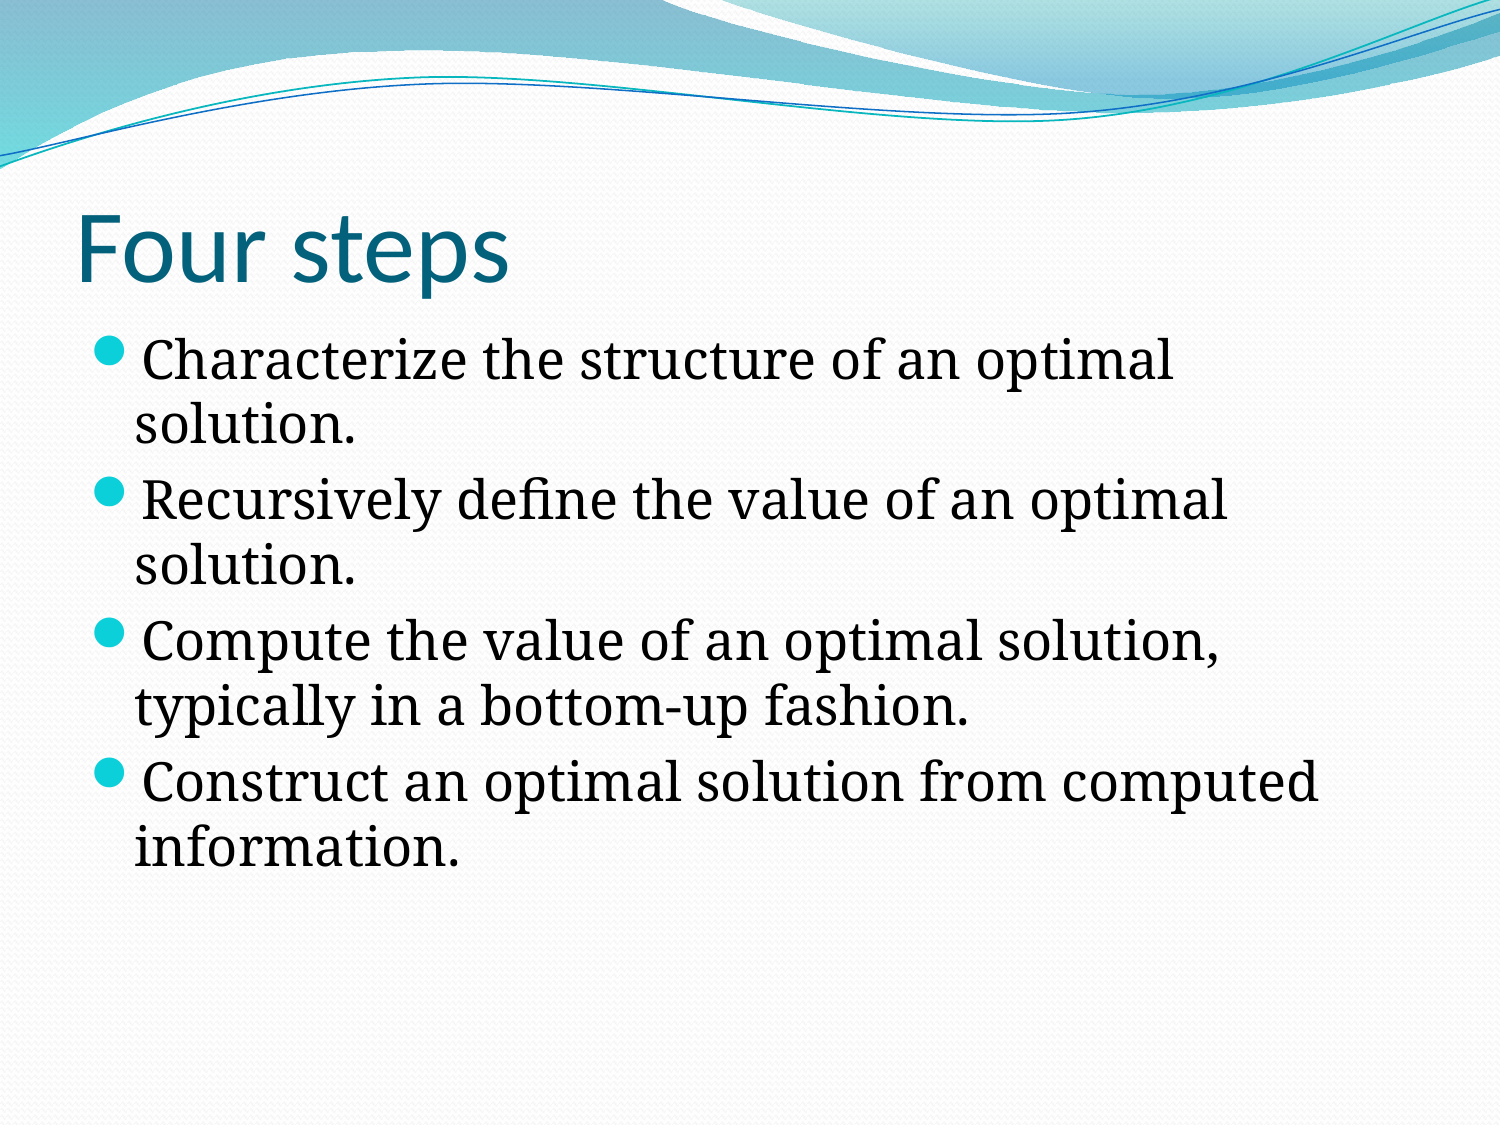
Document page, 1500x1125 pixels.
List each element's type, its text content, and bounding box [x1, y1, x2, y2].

list Characterize the structure of an optimal solution. Recursively define the value of an optimal solution. Compute the value of an optimal solution, typically in a bottom-up fashion. Construct an optimal solution from computed information. [74, 317, 1426, 1038]
title Four steps [74, 115, 1426, 304]
